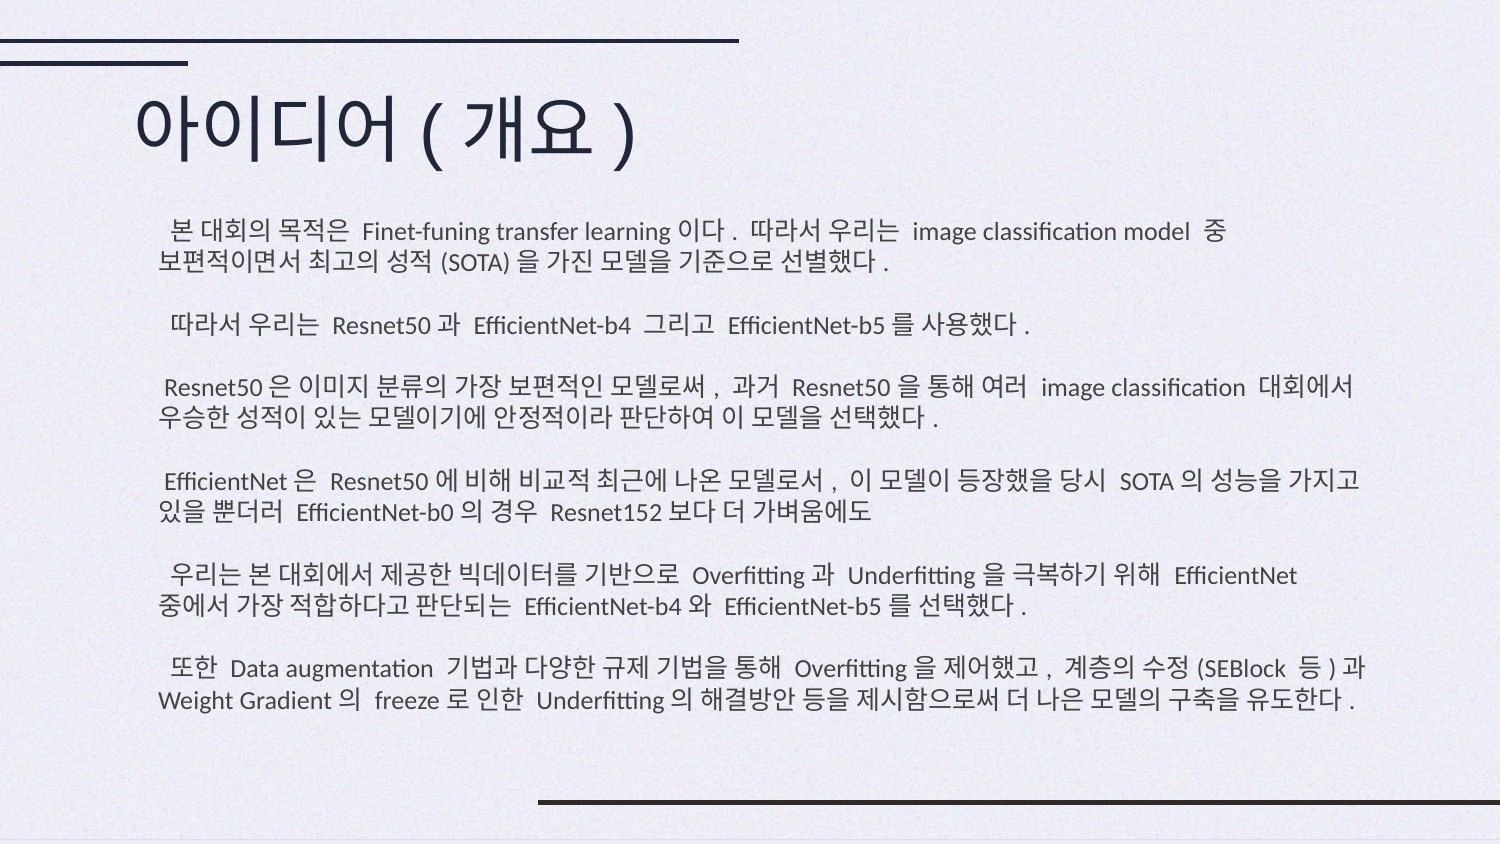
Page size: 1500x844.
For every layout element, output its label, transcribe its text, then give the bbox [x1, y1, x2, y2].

title 아이디어(개요) [118, 88, 1382, 167]
list 본 대회의 목적은 Finet-funing transfer learning이다. 따라서 우리는 image classification model 중 보편적이면서 최고의 성적(SOTA)을 가진 모델을 기준으로 선별했다. 따라서 우리는 Resnet50과 EfficientNet-b4 그리고 EfficientNet-b5를 사용했다. Resnet50은 이미지 분류의 가장 보편적인 모델로써, 과거 Resnet50을 통해 여러 image classification 대회에서 우승한 성적이 있는 모델이기에 안정적이라 판단하여 이 모델을 선택했다. EfficientNet은 Resnet50에 비해 비교적 최근에 나온 모델로서, 이 모델이 등장했을 당시 SOTA의 성능을 가지고 있을 뿐더러 EfficientNet-b0의 경우 Resnet152보다 더 가벼움에도 우리는 본 대회에서 제공한 빅데이터를 기반으로 Overfitting과 Underfitting을 극복하기 위해 EfficientNet 중에서 가장 적합하다고 판단되는 EfficientNet-b4와 EfficientNet-b5를 선택했다. 또한 Data augmentation 기법과 다양한 규제 기법을 통해 Overfitting을 제어했고, 계층의 수정(SEBlock 등)과 Weight Gradient의 freeze로 인한 Underfitting의 해결방안 등을 제시함으로써 더 나은 모델의 구축을 유도한다. [118, 199, 1382, 760]
picture [0, 0, 1500, 844]
